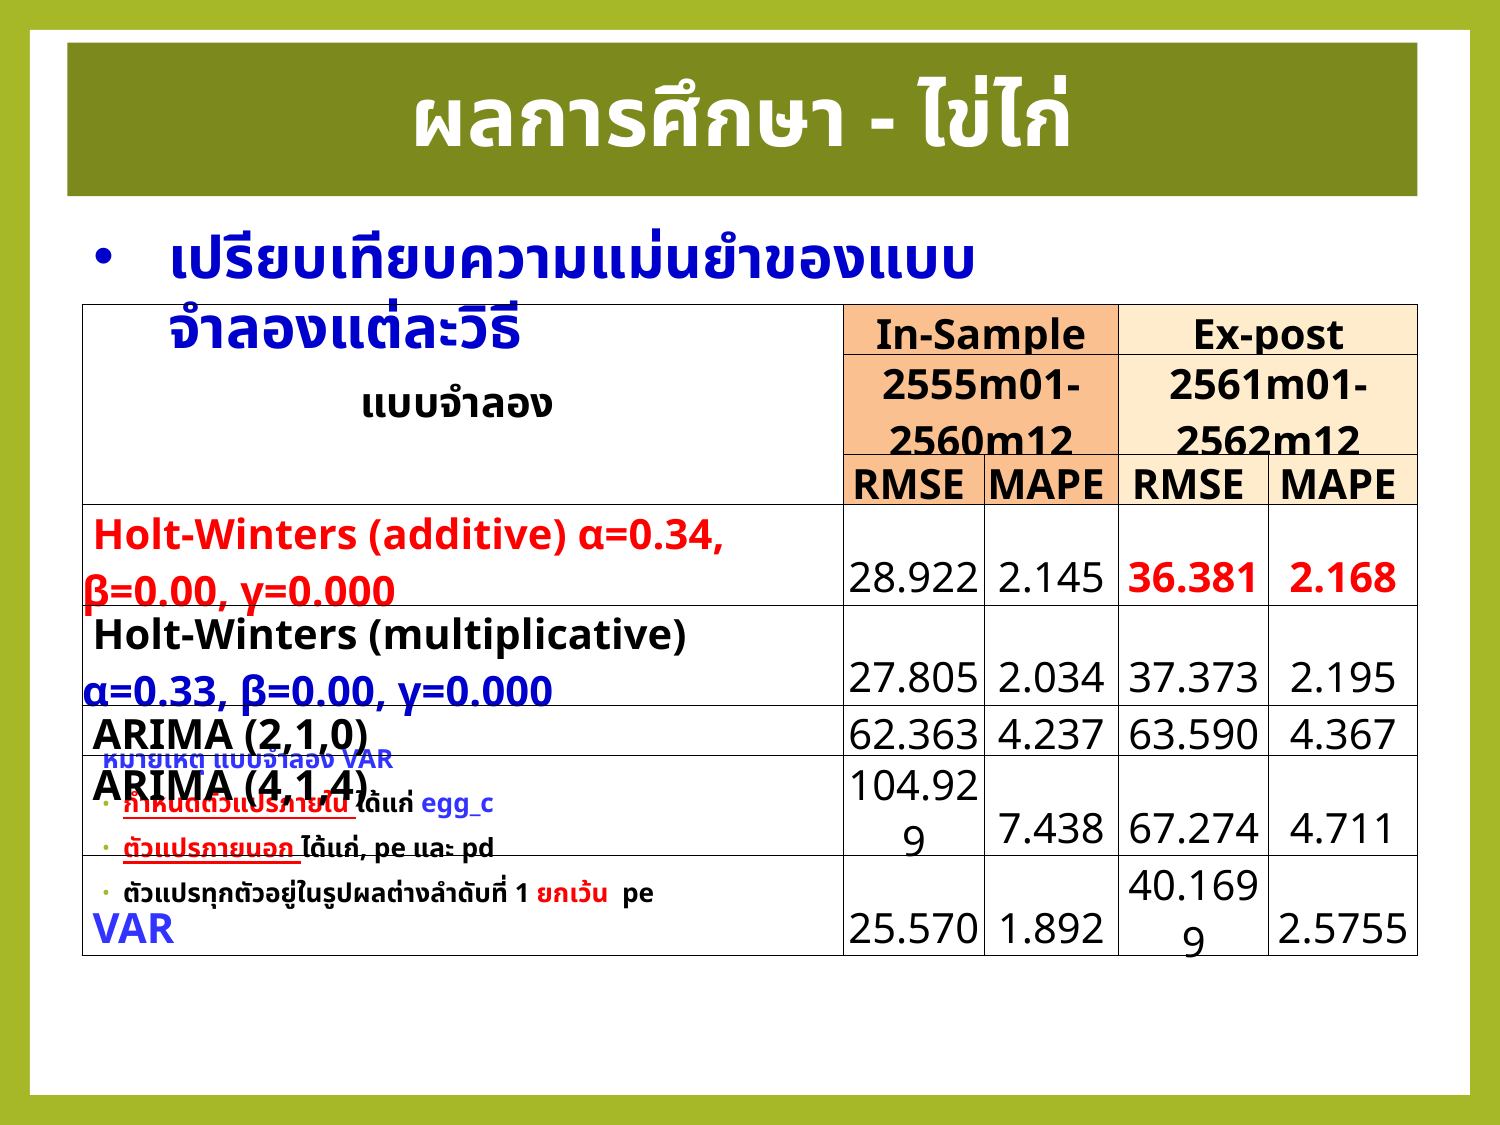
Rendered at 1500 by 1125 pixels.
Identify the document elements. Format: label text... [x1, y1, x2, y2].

table_cell 4.237 [985, 706, 1118, 755]
table_cell 62.363 [844, 706, 984, 755]
table_header In-Sample [844, 305, 1118, 354]
table_cell 63.590 [1119, 706, 1268, 755]
table_header Ex-post [1119, 305, 1417, 354]
table_cell 40.1699 [1119, 856, 1268, 955]
table_cell MAPE [1269, 455, 1417, 504]
table_cell 2.5755 [1269, 856, 1417, 955]
table_cell VAR [83, 856, 843, 955]
table_cell 25.570 [844, 856, 984, 955]
table_cell 36.381 [1119, 505, 1268, 605]
table_cell ARIMA (2,1,0) [83, 706, 843, 755]
table_cell MAPE [985, 455, 1118, 504]
table_header แบบจำลอง [83, 305, 843, 504]
table_cell Holt-Winters (additive) α=0.34, β=0.00, γ=0.000 [83, 505, 843, 605]
table_cell 28.922 [844, 505, 984, 605]
table_cell 7.438 [985, 756, 1118, 855]
table_cell 2561m01-2562m12 [1119, 355, 1417, 454]
table_cell RMSE [1119, 455, 1268, 504]
table_cell Holt-Winters (multiplicative) α=0.33, β=0.00, γ=0.000 [83, 606, 843, 705]
text_box ผลการศึกษา - ไข่ไก่ [67, 42, 1418, 197]
table_cell 37.373 [1119, 606, 1268, 705]
table_cell 2.034 [985, 606, 1118, 705]
table_cell ARIMA (4,1,4) [83, 756, 843, 855]
table_cell RMSE [844, 455, 984, 504]
table_cell 2.168 [1269, 505, 1417, 605]
table_cell 1.892 [985, 856, 1118, 955]
table_cell 2.145 [985, 505, 1118, 605]
table_cell 27.805 [844, 606, 984, 705]
table_cell 4.367 [1269, 706, 1417, 755]
text_box เปรียบเทียบความแม่นยำของแบบจำลองแต่ละวิธี [78, 212, 1042, 368]
table_cell 104.929 [844, 756, 984, 855]
table_cell 4.711 [1269, 756, 1417, 855]
table_cell 67.274 [1119, 756, 1268, 855]
table_cell 2.195 [1269, 606, 1417, 705]
table_cell 2555m01-2560m12 [844, 355, 1118, 454]
